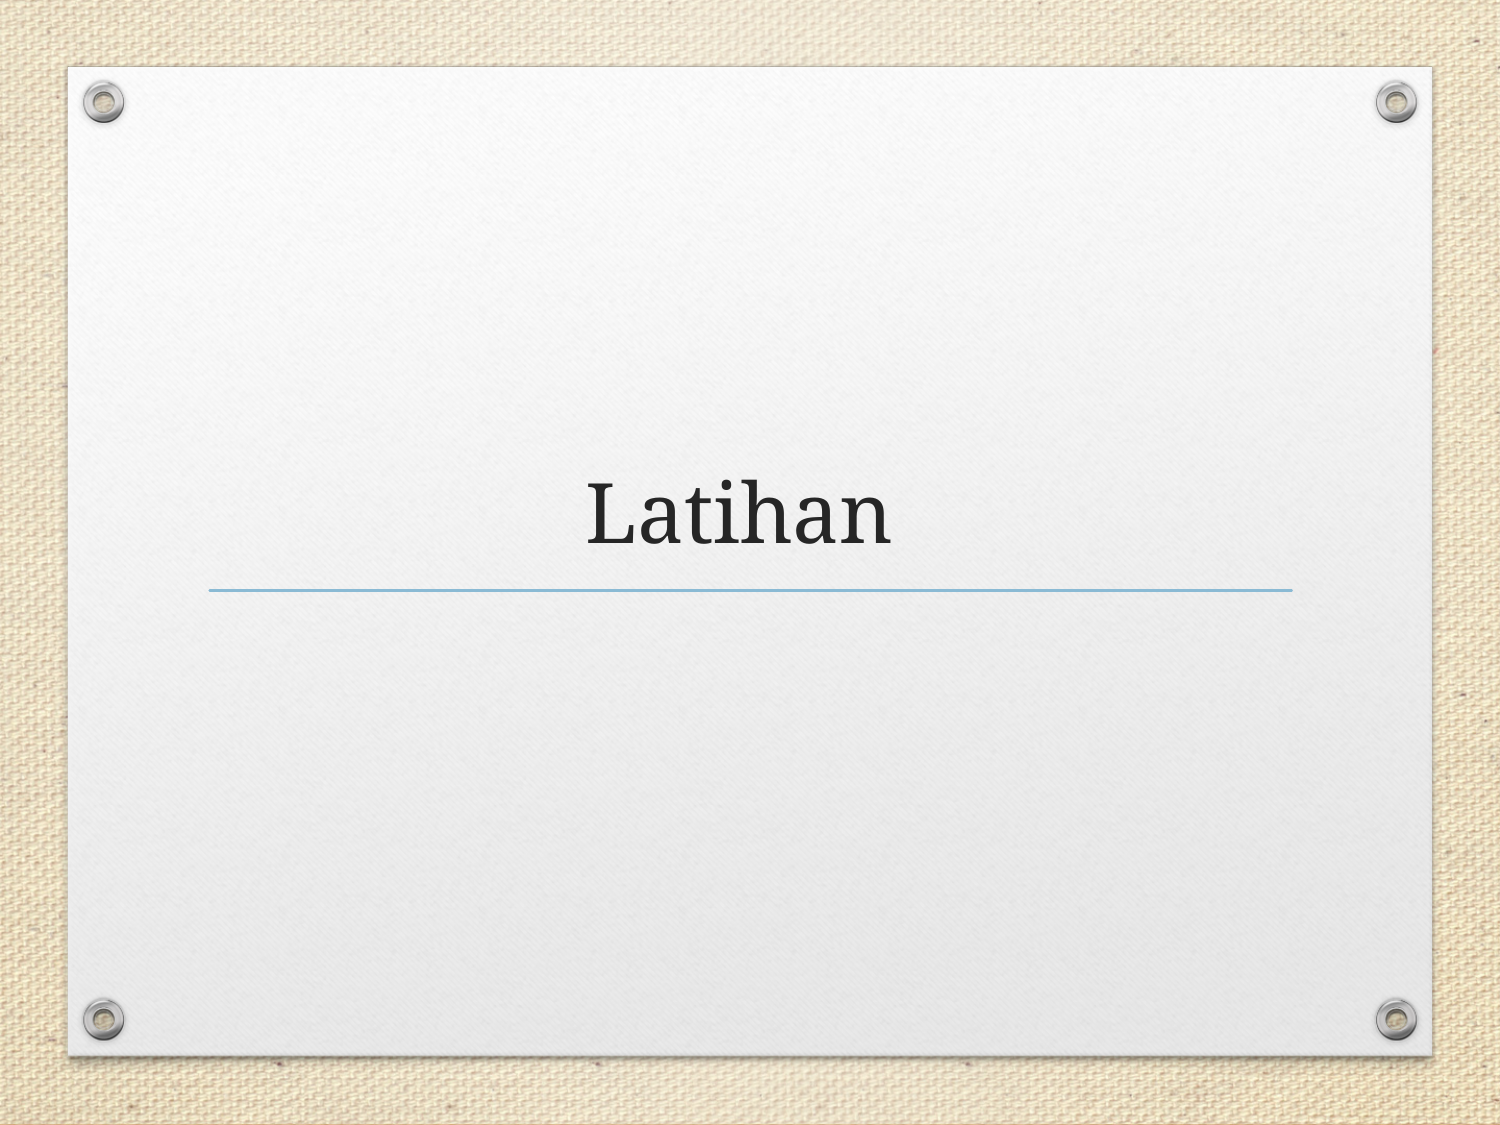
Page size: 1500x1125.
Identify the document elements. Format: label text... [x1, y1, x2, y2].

title Latihan [209, 269, 1292, 569]
picture [0, 0, 1500, 1125]
